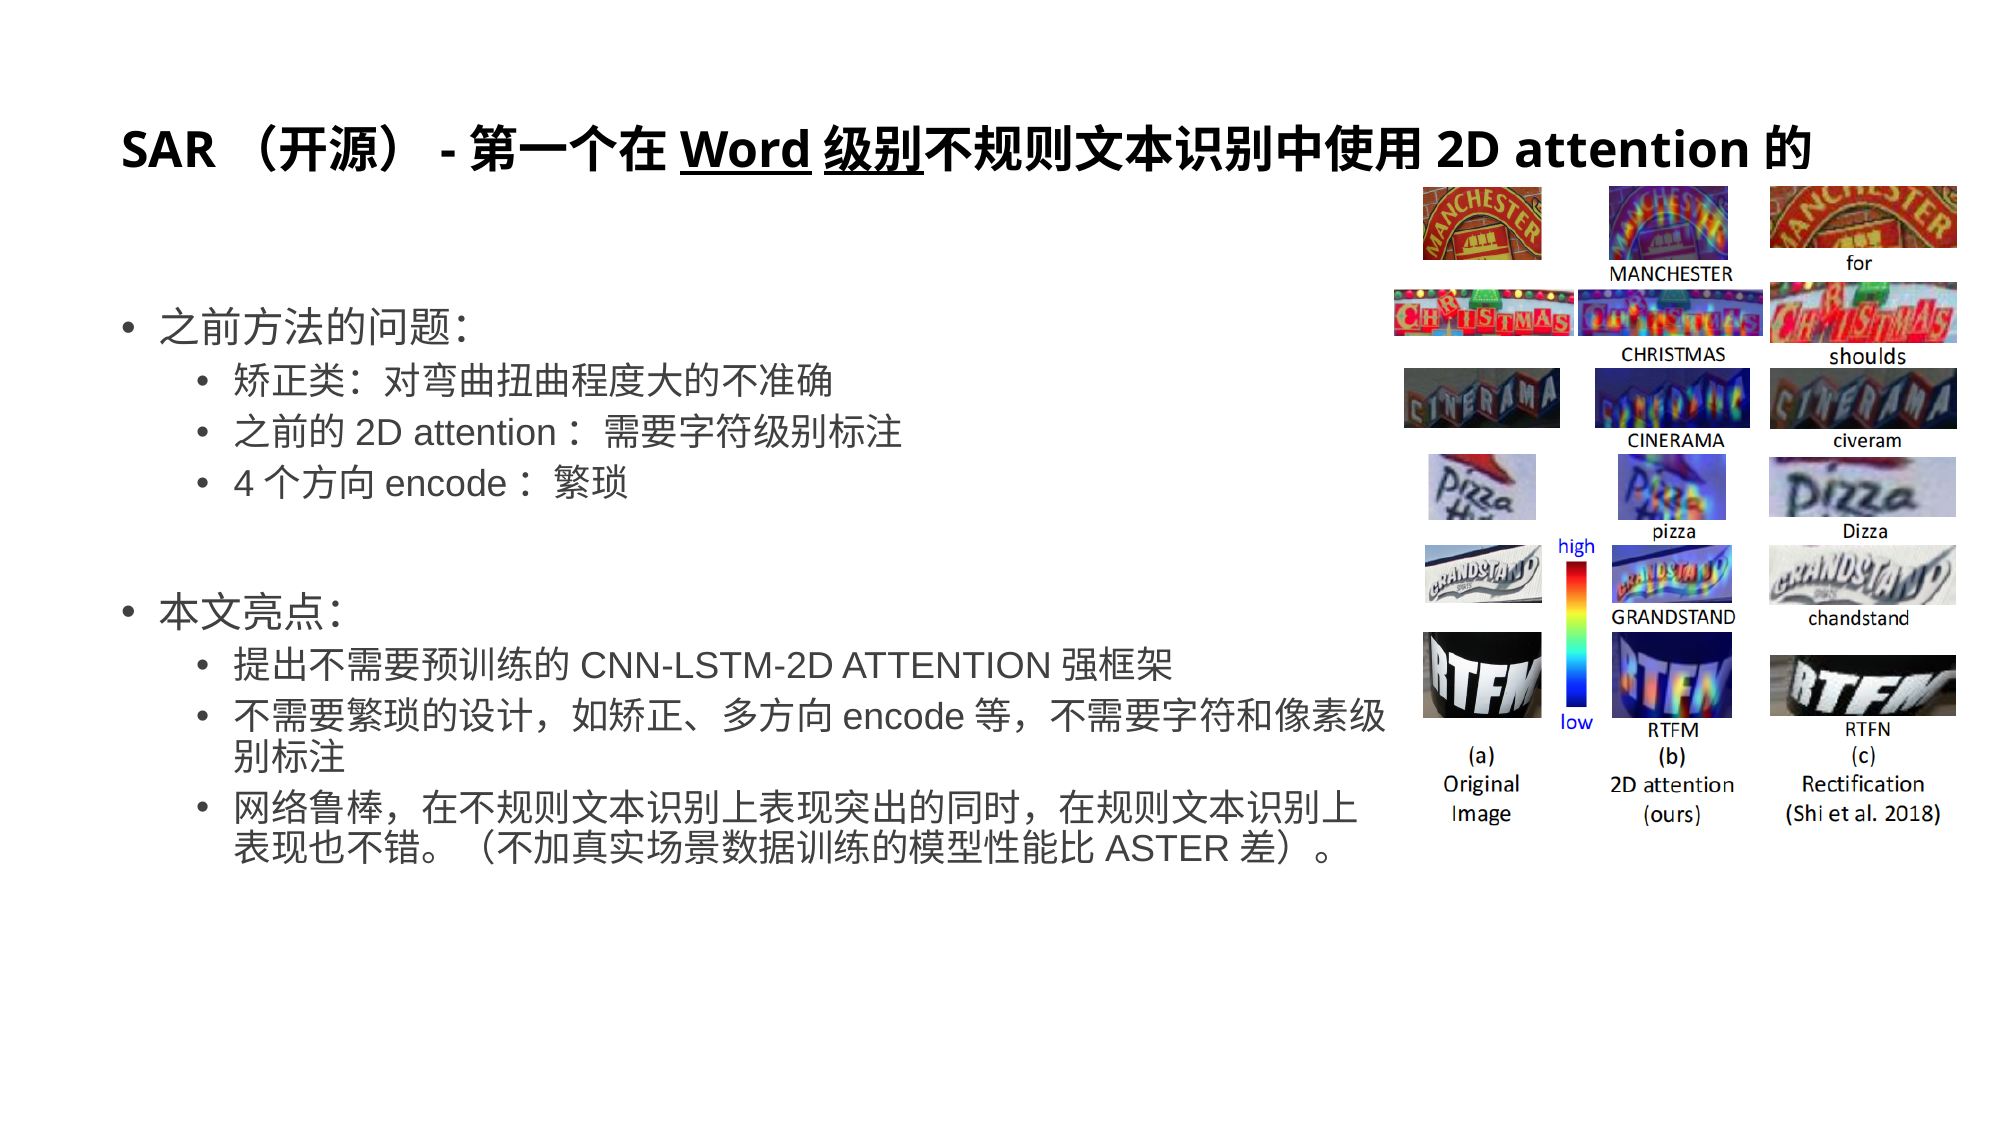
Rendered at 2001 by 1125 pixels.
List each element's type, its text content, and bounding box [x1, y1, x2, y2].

picture [1394, 169, 1968, 843]
list 之前方法的问题： 矫正类：对弯曲扭曲程度大的不准确 之前的2D attention：需要字符级别标注 4个方向encode：繁琐 本文亮点： 提出不需要预训练的CNN-LSTM-2D ATTENTION强框架 不需要繁琐的设计，如矫正、多方向encode等，不需要字符和像素级别标注 网络鲁棒，在不规则文本识别上表现突出的同时，在规则文本识别上表现也不错。（不加真实场景数据训练的模型性能比ASTER差）。 [106, 299, 1411, 1014]
title SAR（开源）-第一个在Word级别不规则文本识别中使用2D attention的 [106, 42, 1832, 260]
